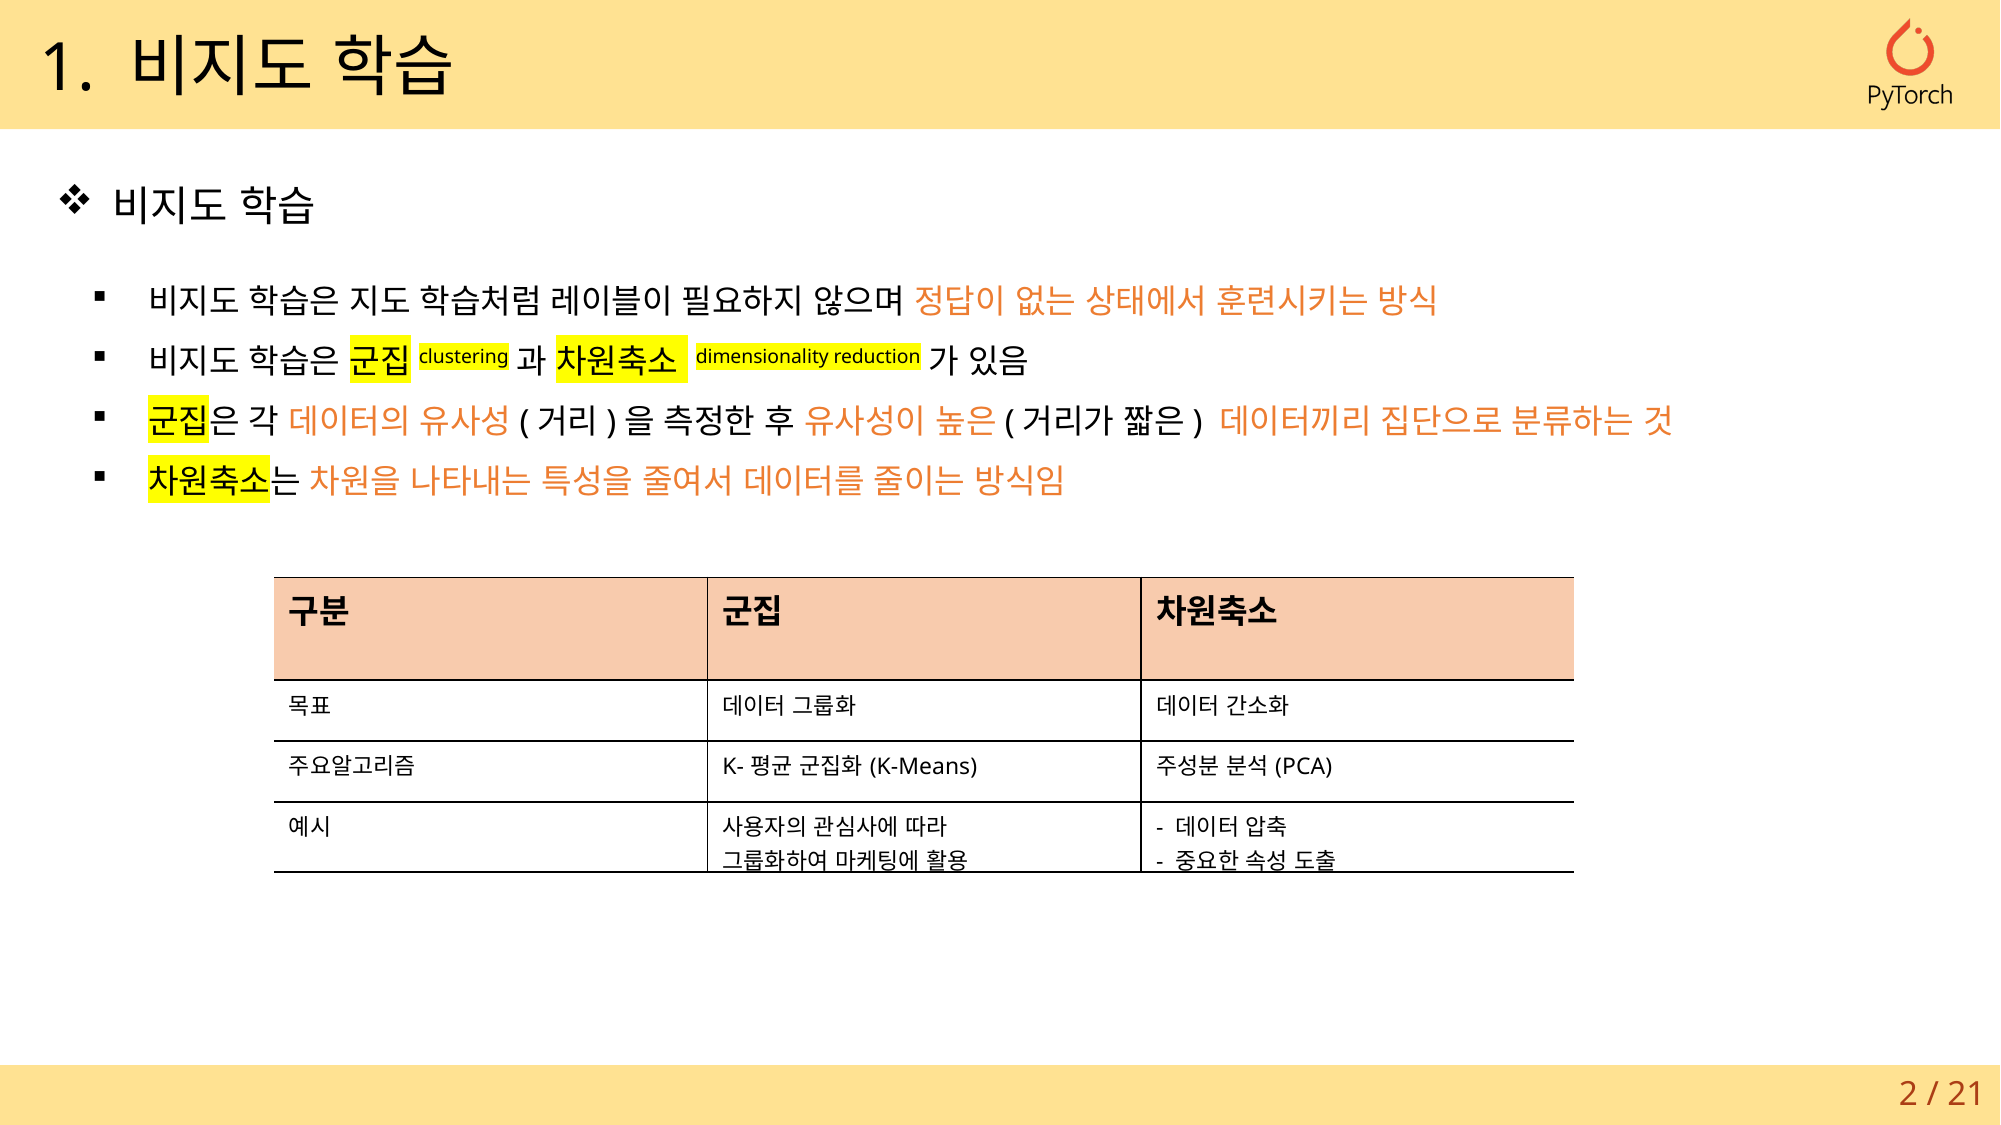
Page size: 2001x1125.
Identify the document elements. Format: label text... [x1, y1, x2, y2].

text_box 비지도 학습 [41, 147, 332, 238]
table_cell 주성분 분석(PCA) [1142, 742, 1574, 801]
slide_number 2 / 21 [1550, 1065, 2000, 1125]
table_cell 데이터 간소화 [1142, 681, 1574, 740]
table_cell 주요알고리즘 [274, 742, 707, 801]
table_cell 사용자의 관심사에 따라 그룹화하여 마케팅에 활용 [708, 803, 1140, 871]
text_box 비지도 학습은 지도 학습처럼 레이블이 필요하지 않으며 정답이 없는 상태에서 훈련시키는 방식 비지도 학습은 군집clustering과 차원축소 dimensionality reduction가 있음 군집은 각 데이터의 유사성(거리)을 측정한 후 유사성이 높은(거리가 짧은) 데이터끼리 집단으로 분류하는 것 차원축소는 차원을 나타내는 특성을 줄여서 데이터를 줄이는 방식임 [77, 253, 1689, 508]
table_header 구분 [274, 578, 707, 679]
table_header 군집 [708, 578, 1140, 679]
table_cell 목표 [274, 681, 707, 740]
text_box 1. 비지도 학습 [25, 16, 471, 112]
table_cell 예시 [274, 803, 707, 871]
table_cell 데이터 그룹화 [708, 681, 1140, 740]
table_cell K-평균 군집화(K-Means) [708, 742, 1140, 801]
picture [1867, 16, 1954, 113]
table_header 차원축소 [1142, 578, 1574, 679]
table_cell - 데이터 압축 - 중요한 속성 도출 [1142, 803, 1574, 871]
